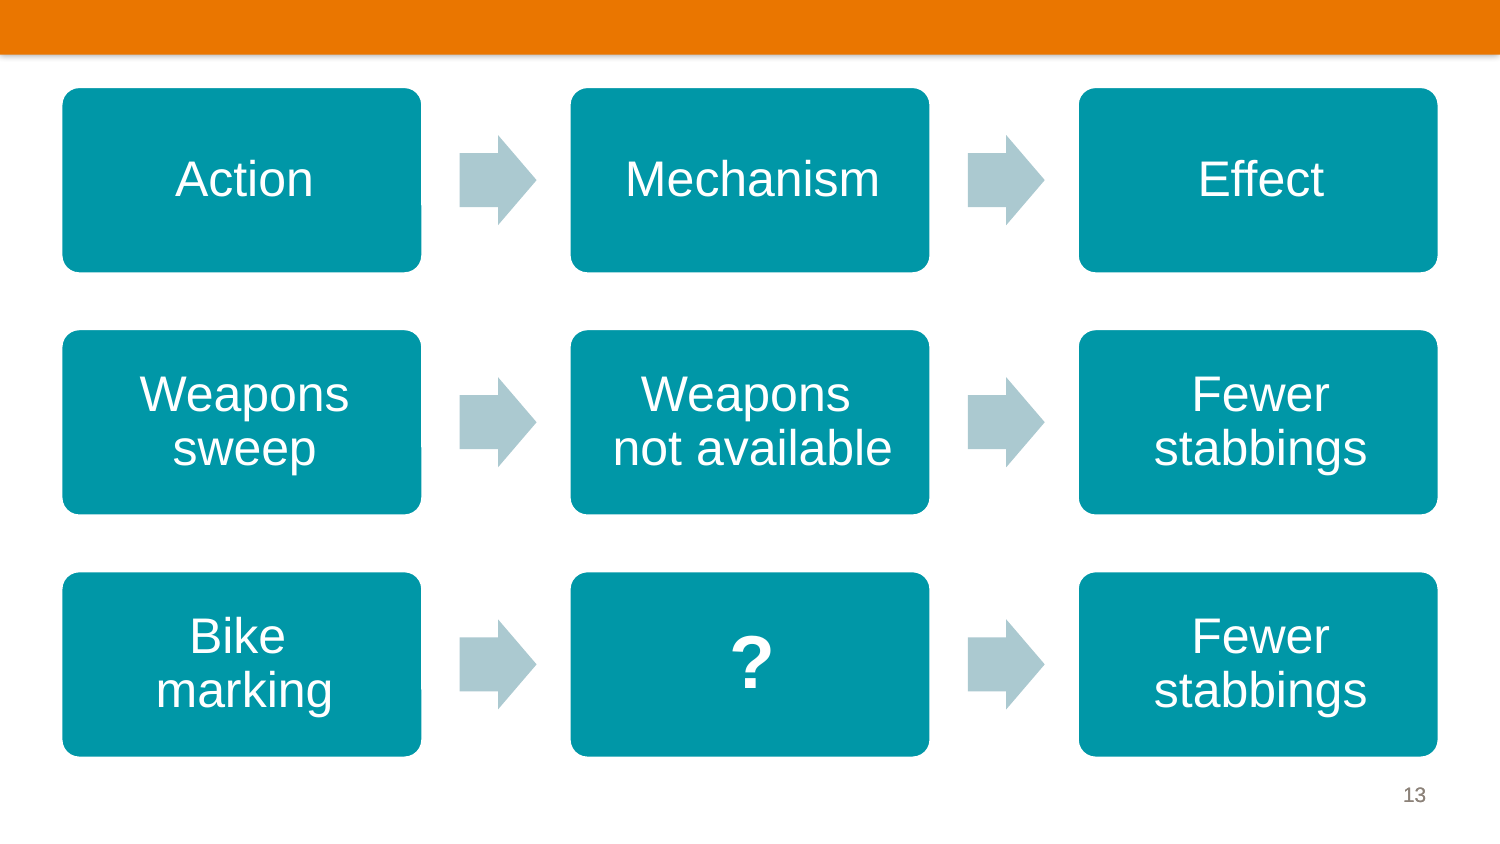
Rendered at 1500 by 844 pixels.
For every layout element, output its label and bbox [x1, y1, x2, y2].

text_box [58, 300, 1442, 543]
list [58, 58, 1442, 300]
text_box [58, 543, 1442, 786]
